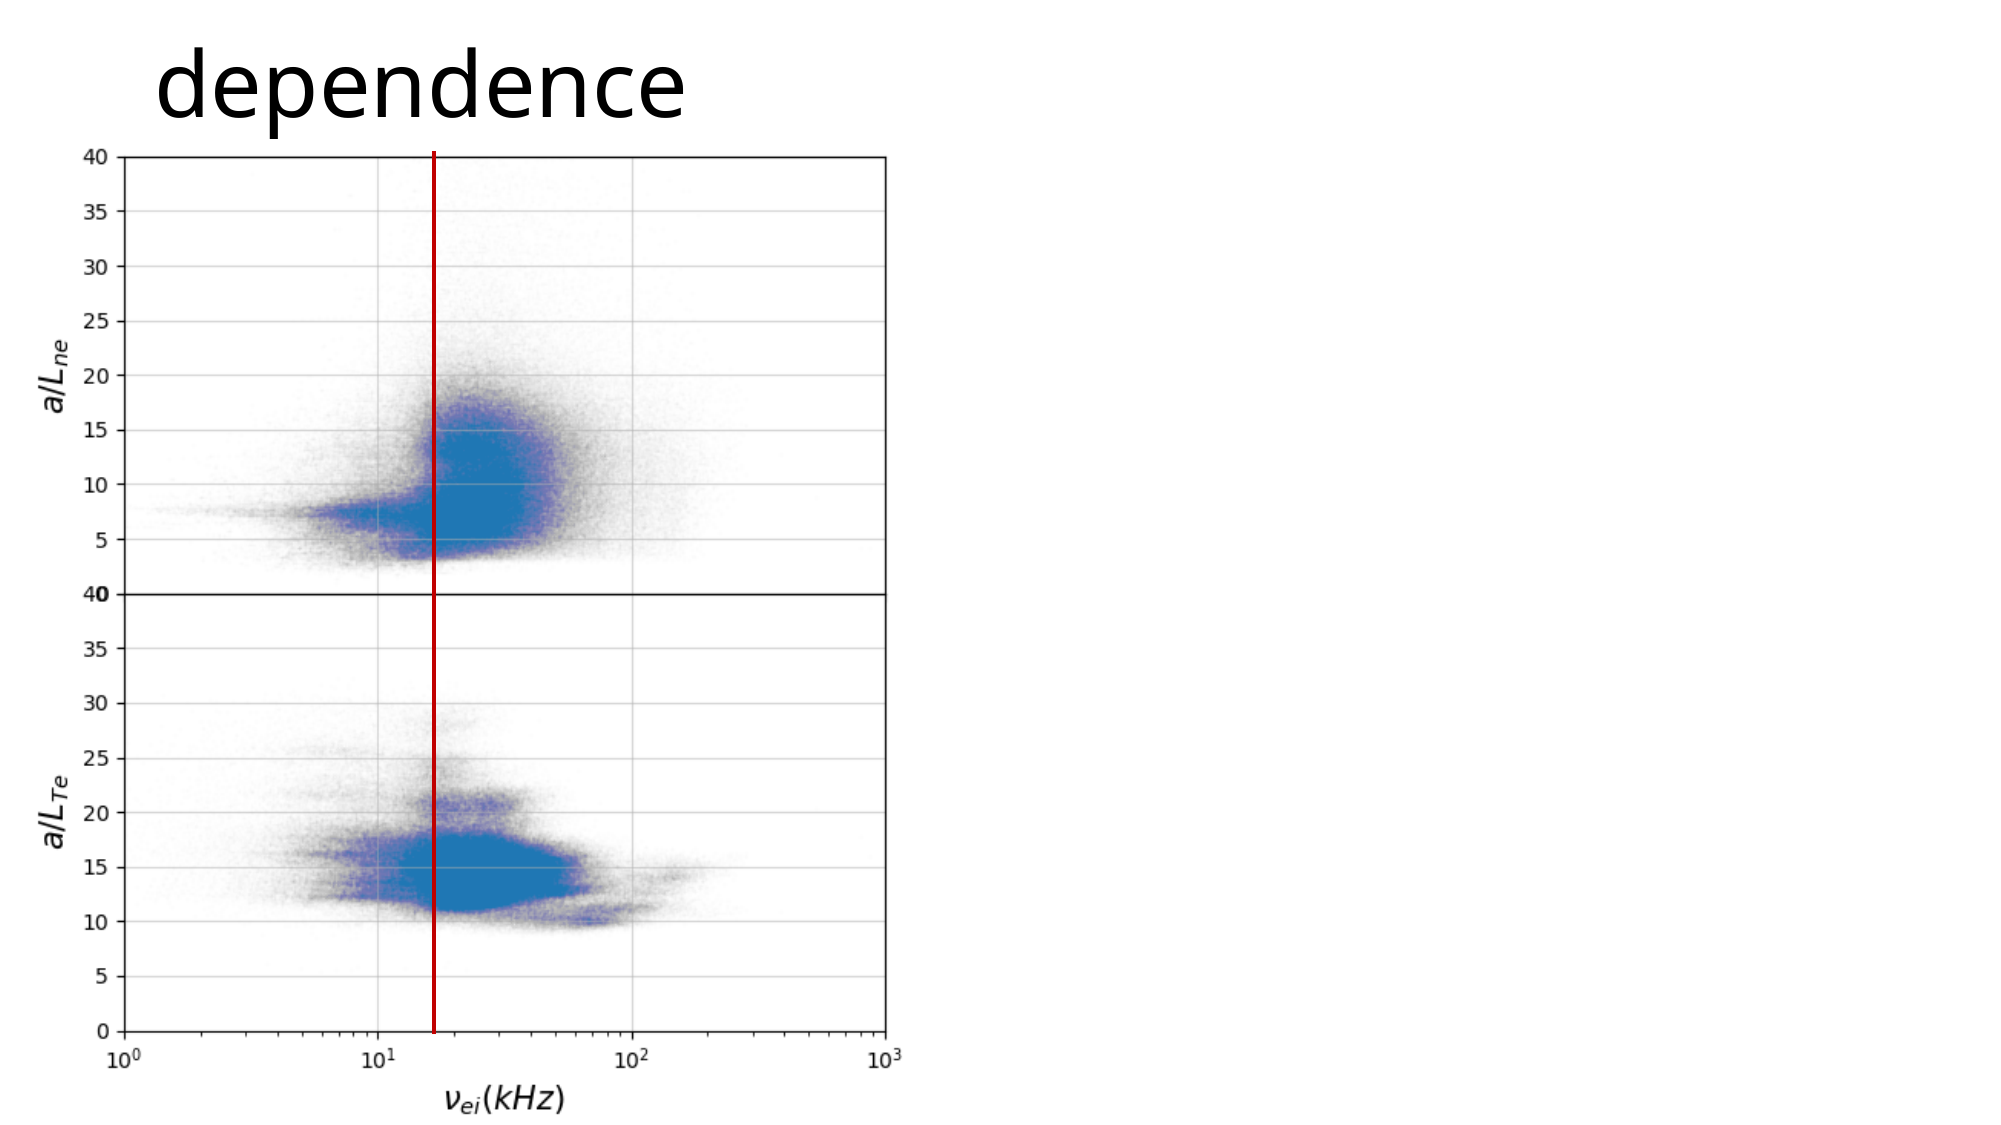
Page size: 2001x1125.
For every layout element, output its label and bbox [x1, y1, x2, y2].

picture [20, 117, 919, 1125]
